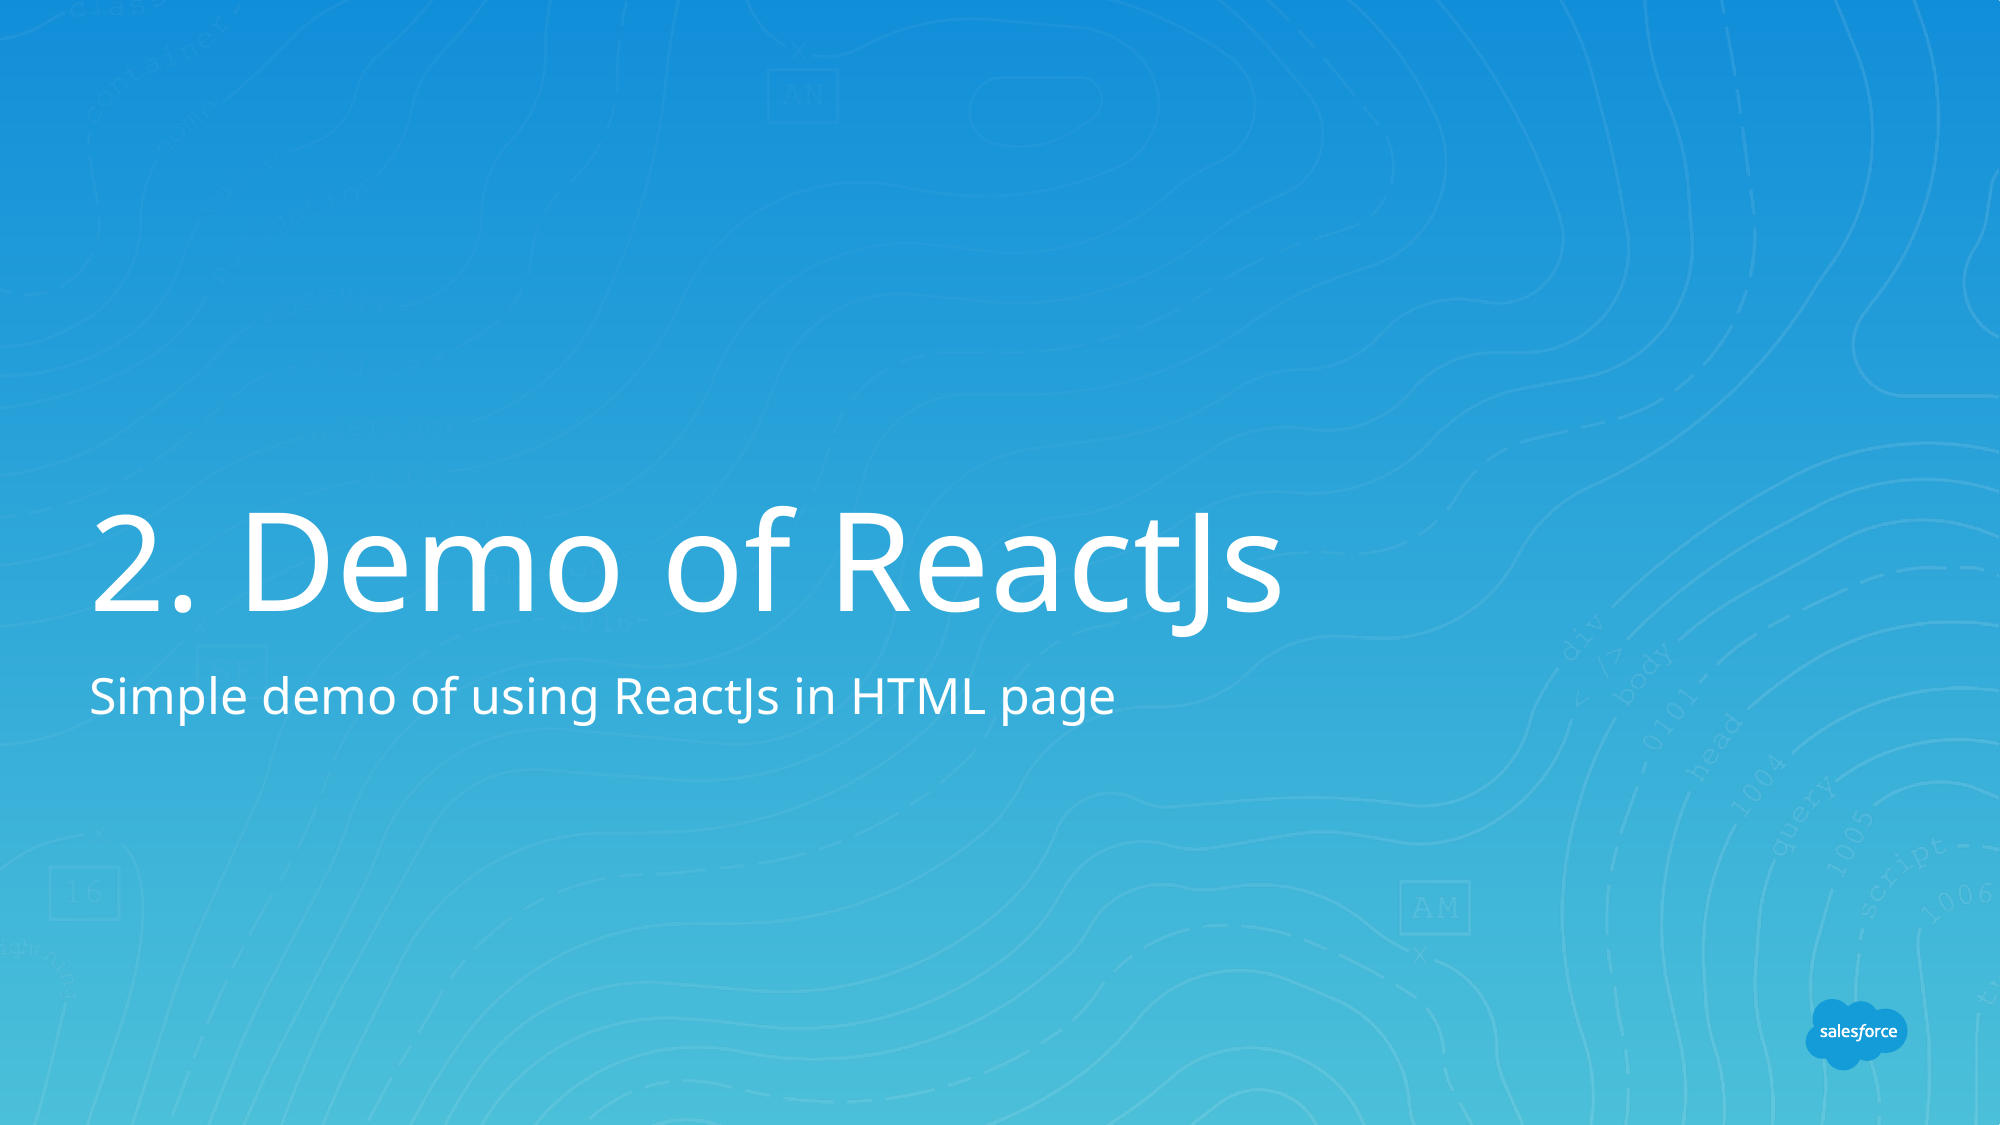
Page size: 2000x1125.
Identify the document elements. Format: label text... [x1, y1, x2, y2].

title 2. Demo of ReactJs [89, 311, 1910, 639]
list Simple demo of using ReactJs in HTML page [89, 664, 1912, 783]
picture [0, 0, 1999, 1125]
